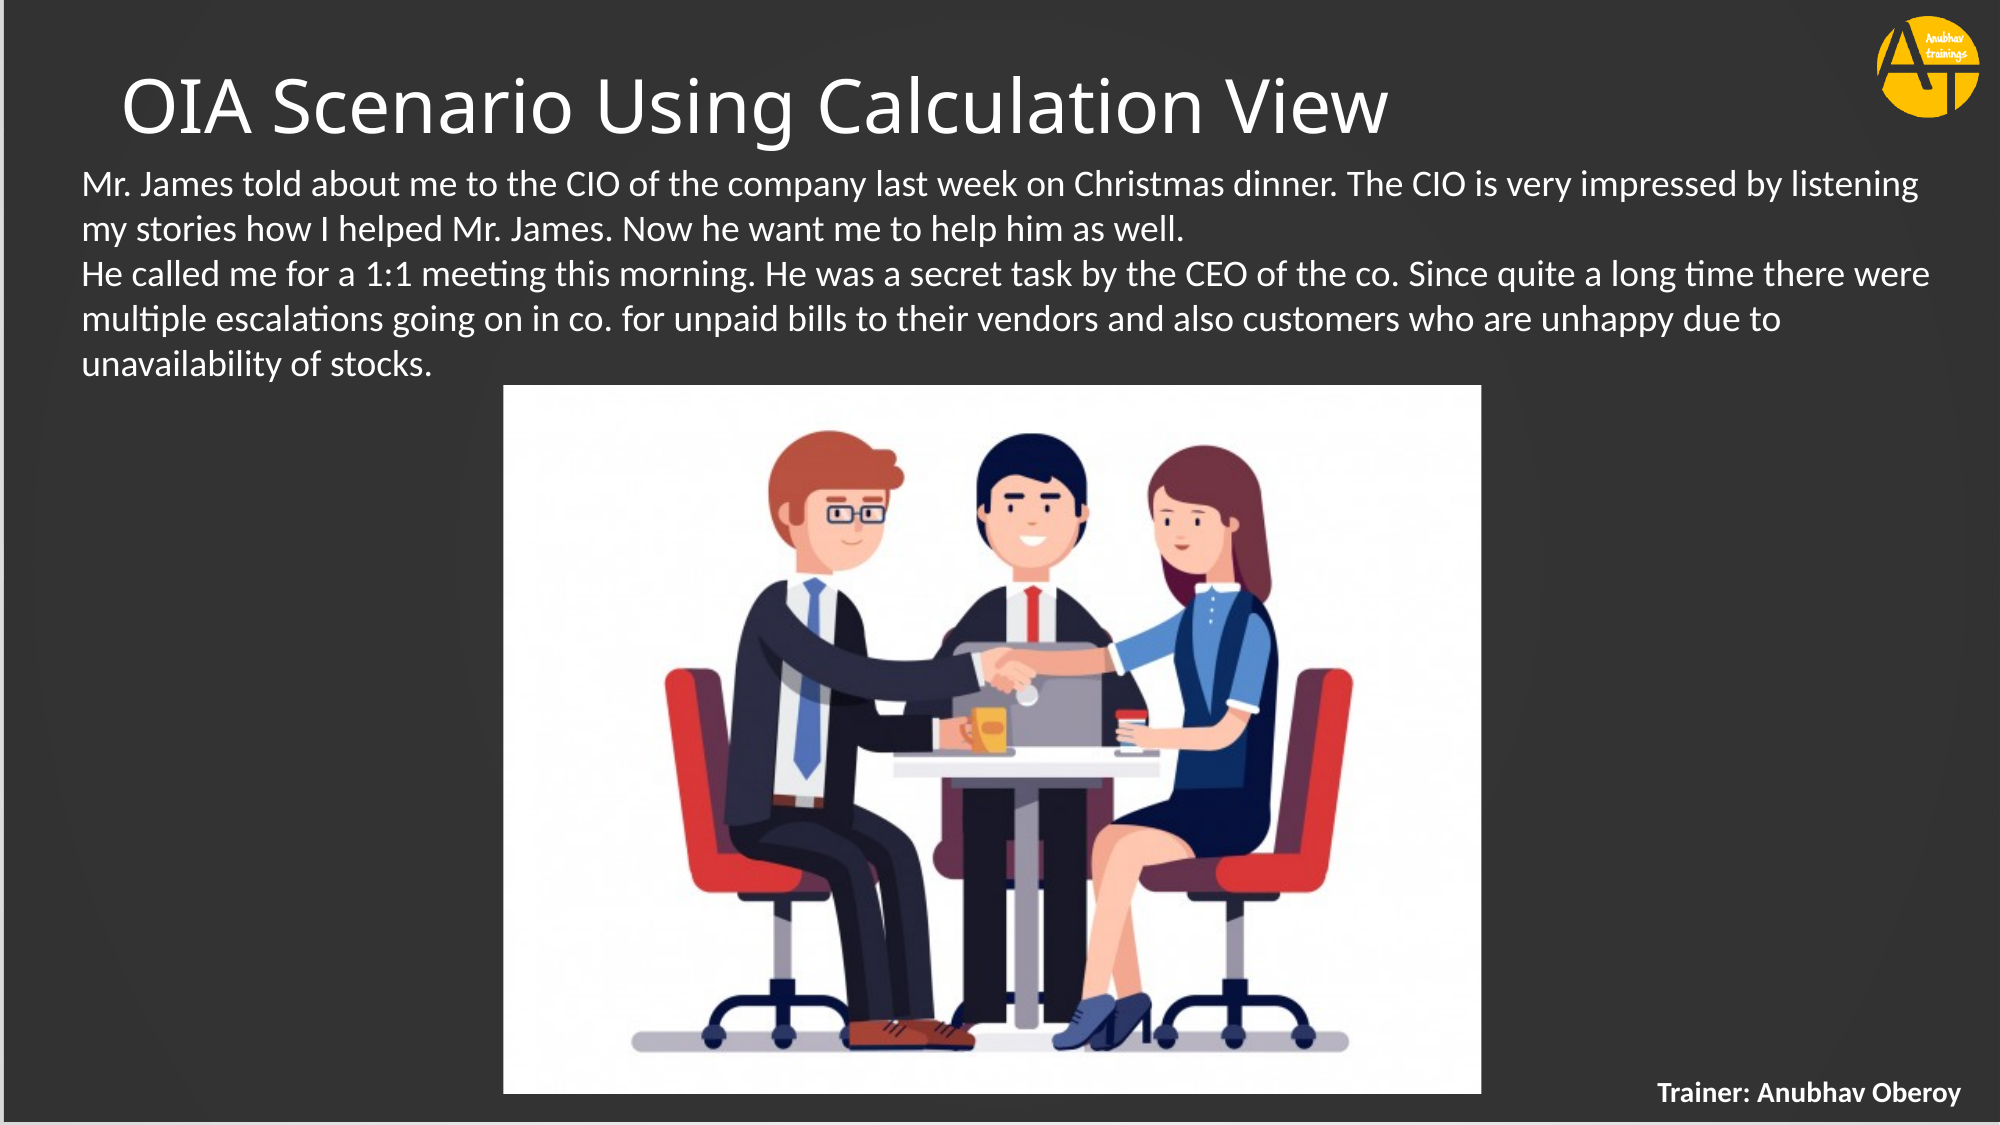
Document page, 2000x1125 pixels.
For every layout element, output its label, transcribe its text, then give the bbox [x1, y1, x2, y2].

text_box Mr. James told about me to the CIO of the company last week on Christmas dinner. The CIO is very impressed by listening my stories how I helped Mr. James. Now he want me to help him as well. He called me for a 1:1 meeting this morning. He was a secret task by the CEO of the co. Since quite a long time there were multiple escalations going on in co. for unpaid bills to their vendors and also customers who are unhappy due to unavailability of stocks. [66, 151, 1968, 392]
picture [503, 384, 1482, 1095]
picture [1866, 9, 1985, 126]
title OIA Scenario Using Calculation View [99, 45, 1900, 151]
text_box [2, 0, 2000, 1124]
footer Trainer: Anubhav Oberoy [1625, 1061, 1994, 1121]
